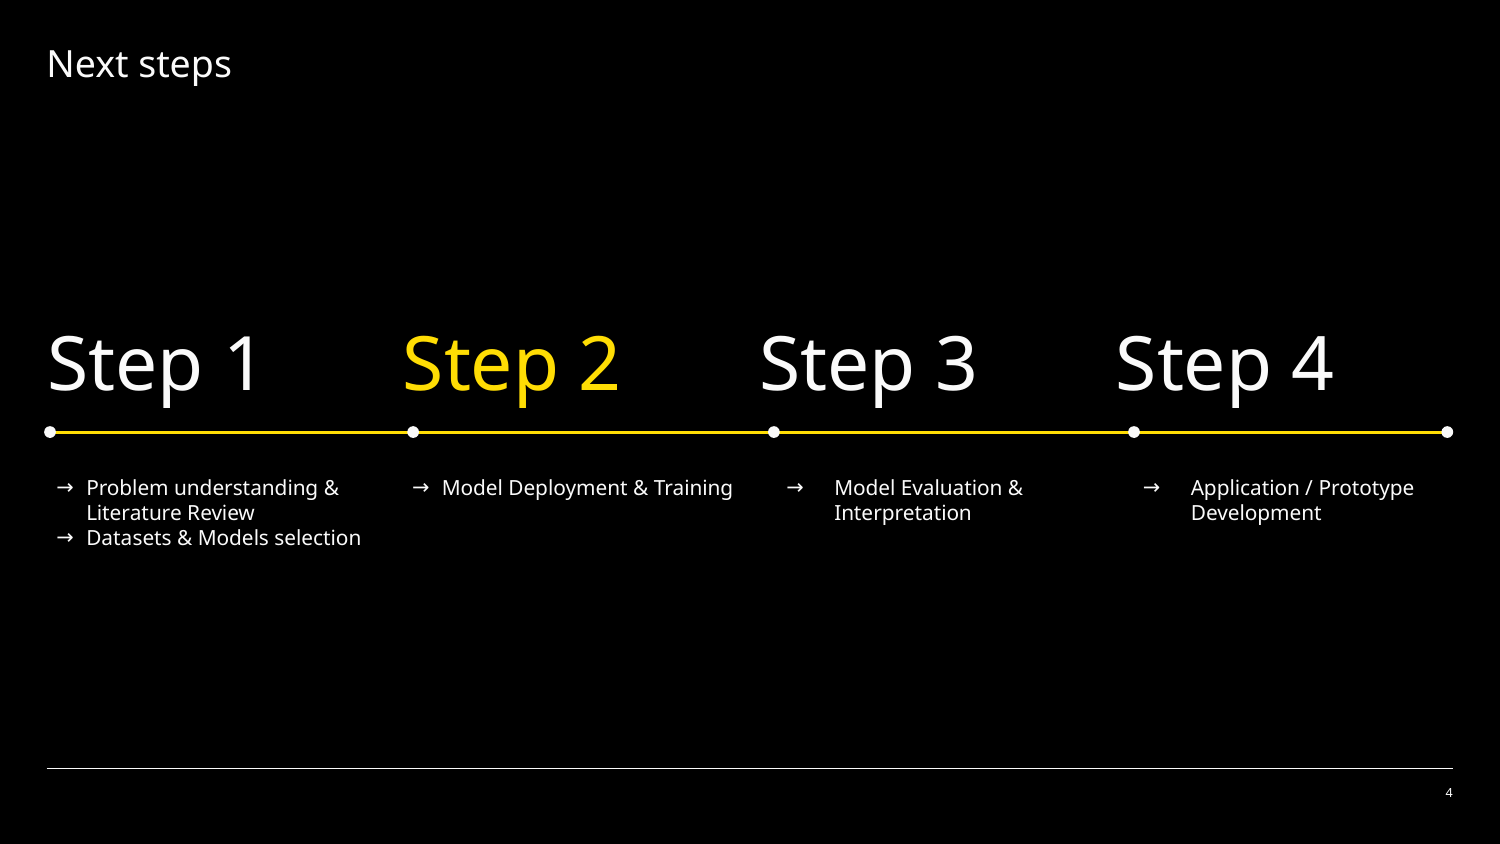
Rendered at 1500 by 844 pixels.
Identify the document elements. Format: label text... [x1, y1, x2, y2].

text_box Model Evaluation & Interpretation [759, 474, 1096, 722]
text_box [44, 426, 56, 437]
slide_number ‹#› [1362, 784, 1453, 797]
subtitle Step 4 [1115, 315, 1453, 404]
text_box Problem understanding & Literature Review Datasets & Models selection [47, 474, 384, 550]
subtitle Step 2 [402, 315, 740, 404]
text_box [1128, 426, 1140, 431]
text_box [768, 426, 780, 431]
subtitle Step 3 [759, 315, 1096, 404]
text_box Application / Prototype Development [1115, 474, 1453, 722]
subtitle Step 1 [47, 315, 384, 404]
text_box [1441, 426, 1453, 431]
title Next steps [46, 46, 740, 188]
text_box [407, 426, 419, 431]
text_box Model Deployment & Training [402, 474, 740, 722]
